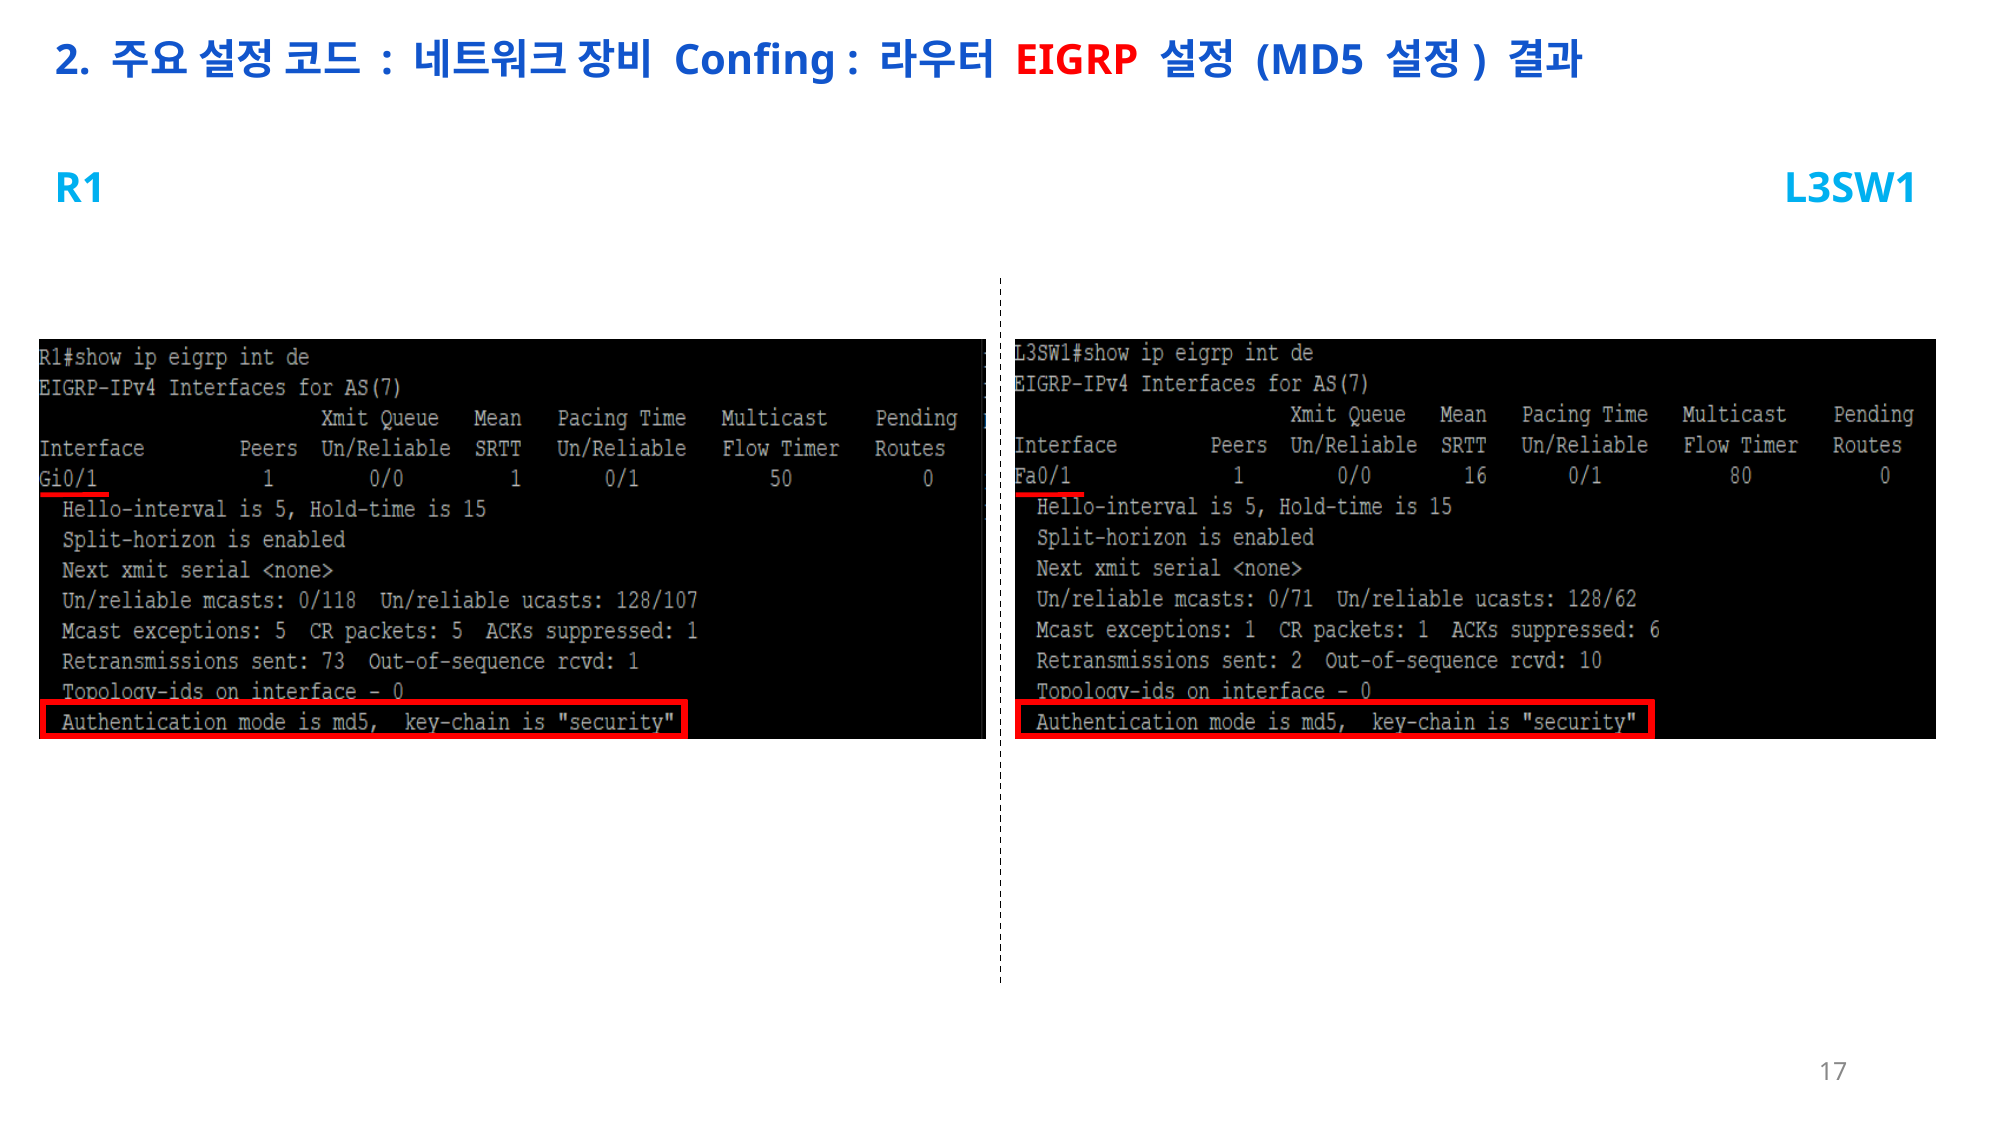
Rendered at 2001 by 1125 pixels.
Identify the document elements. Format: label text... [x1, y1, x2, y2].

picture [1015, 339, 1936, 739]
text_box 2. 주요 설정 코드 : 네트워크 장비 Confing : 라우터 EIGRP 설정 (MD5 설정) 결과 [39, 25, 1646, 91]
text_box L3SW1 [1768, 153, 1935, 219]
picture [39, 339, 986, 739]
text_box R1 [39, 153, 134, 219]
slide_number 17 [1412, 1042, 1863, 1103]
